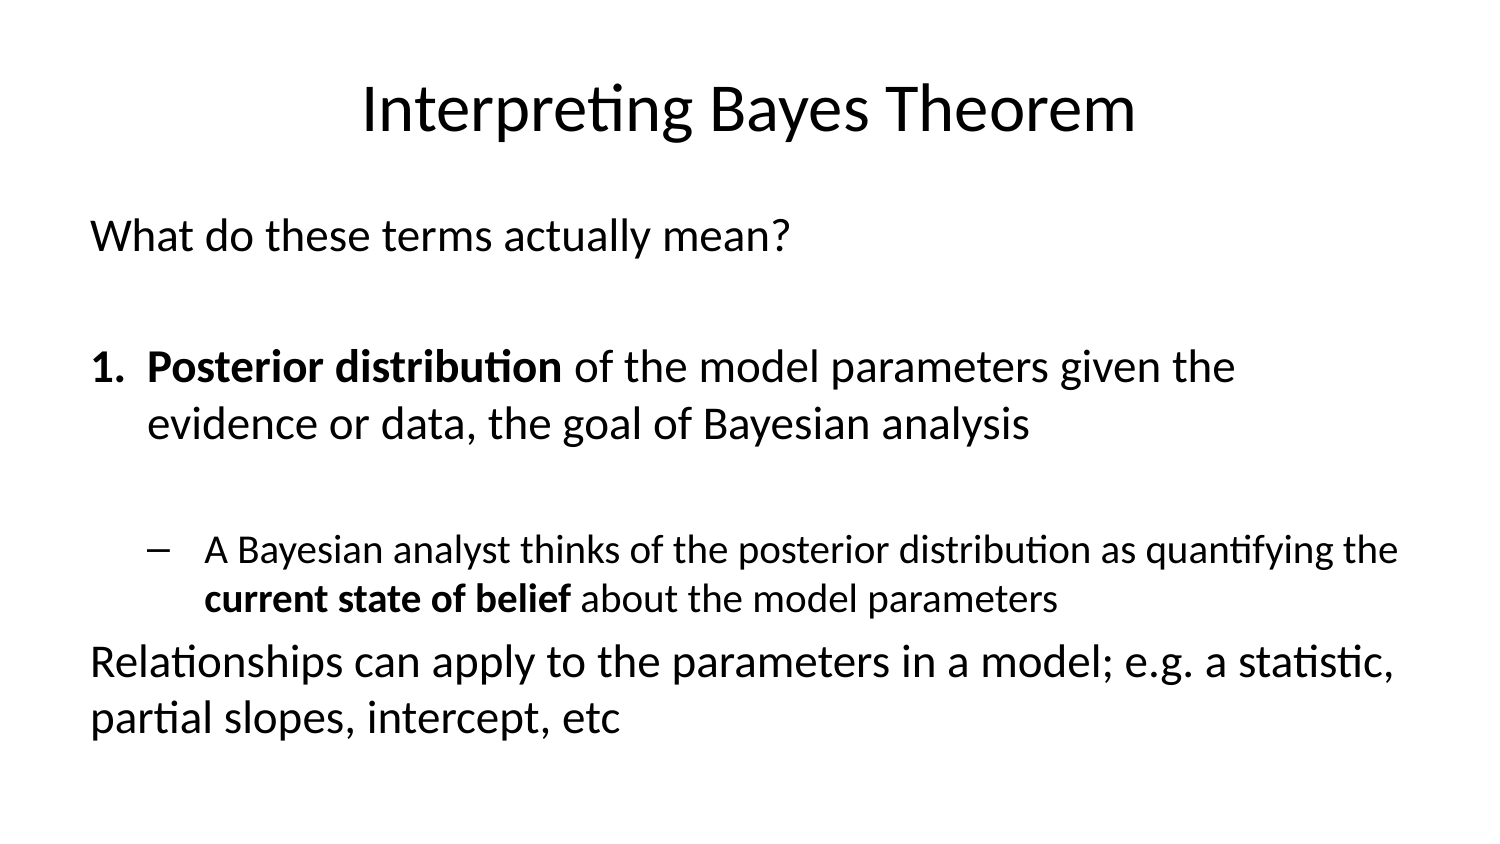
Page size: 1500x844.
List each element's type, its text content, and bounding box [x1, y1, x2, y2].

title Interpreting Bayes Theorem [75, 33, 1425, 175]
